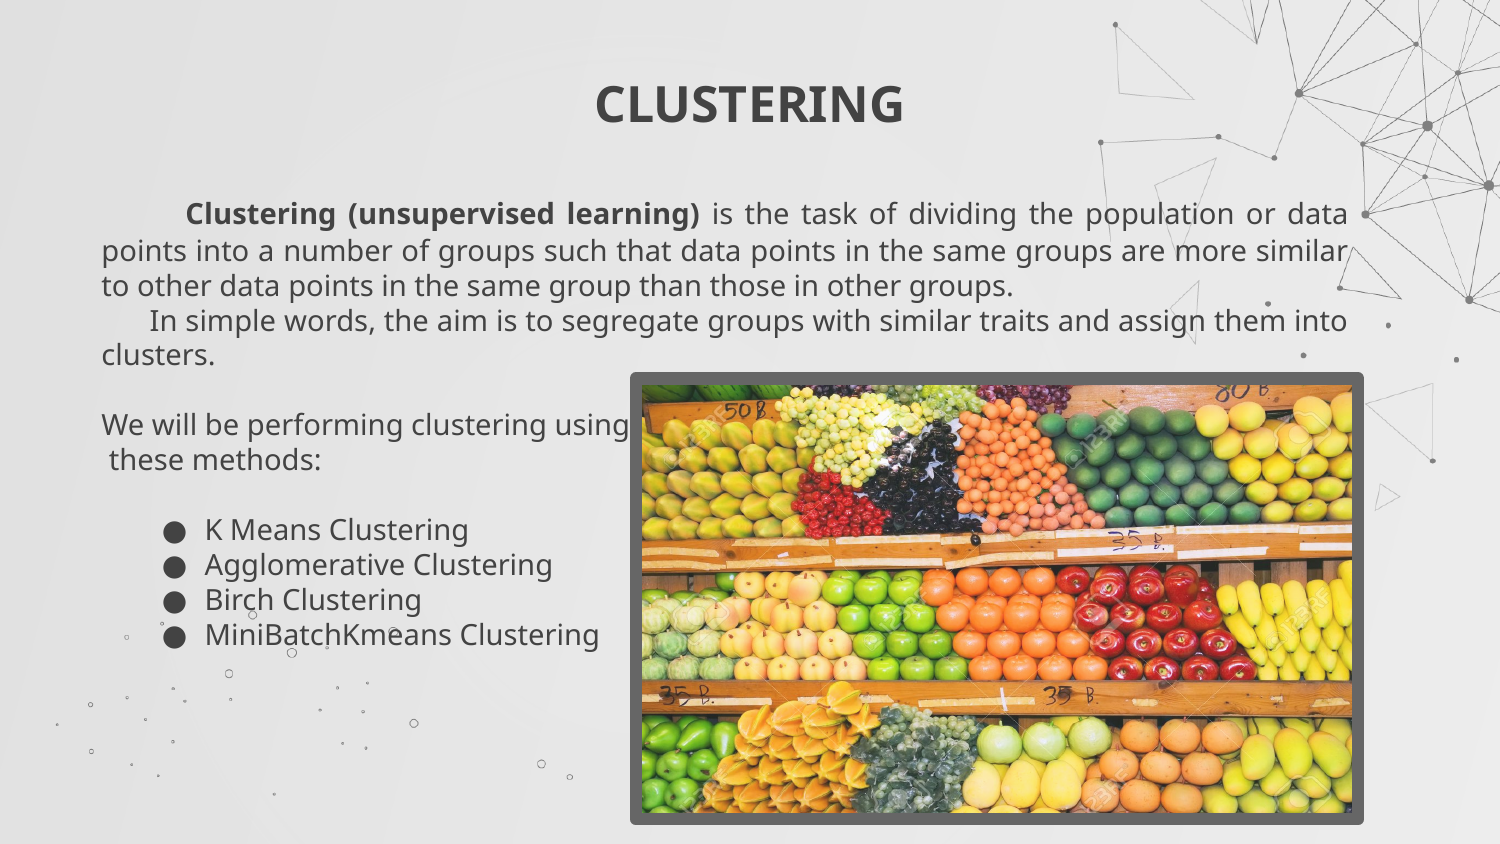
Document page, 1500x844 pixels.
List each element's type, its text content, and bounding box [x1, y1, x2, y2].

title CLUSTERING [322, 57, 1178, 171]
text_box Clustering (unsupervised learning) is the task of dividing the population or data points into a number of groups such that data points in the same groups are more similar to other data points in the same group than those in other groups. In simple words, the aim is to segregate groups with similar traits and assign them into clusters. We will be performing clustering using these methods: K Means Clustering Agglomerative Clustering Birch Clustering MiniBatchKmeans Clustering [86, 171, 1365, 813]
picture [0, 0, 1500, 844]
